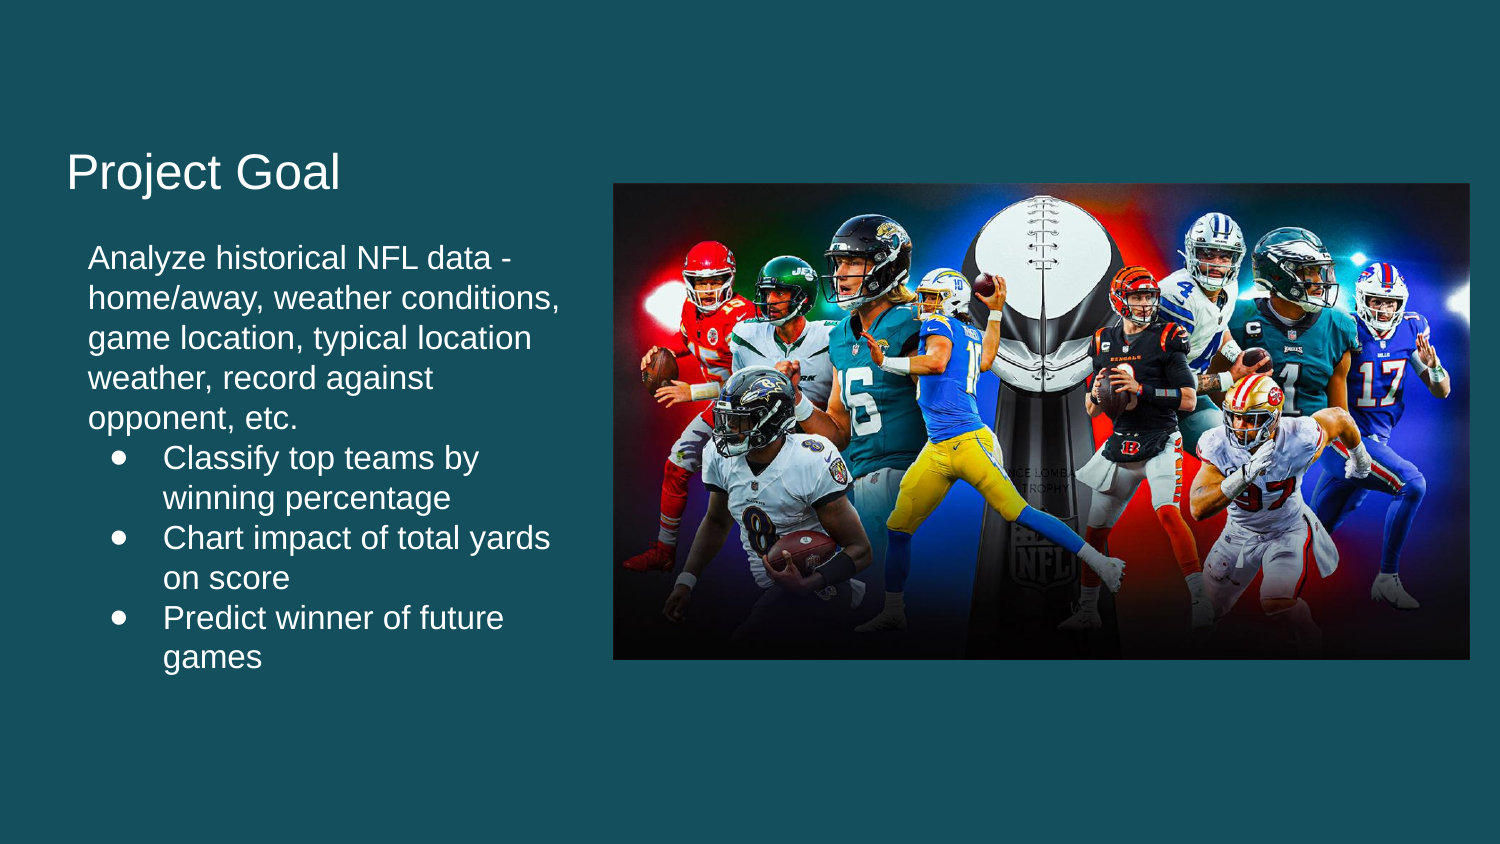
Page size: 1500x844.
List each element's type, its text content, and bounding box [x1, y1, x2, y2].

title Project Goal [51, 91, 512, 216]
picture [613, 183, 1470, 661]
text_box Analyze historical NFL data - home/away, weather conditions, game location, typical location weather, record against opponent, etc. Classify top teams by winning percentage Chart impact of total yards on score Predict winner of future games [72, 221, 595, 803]
